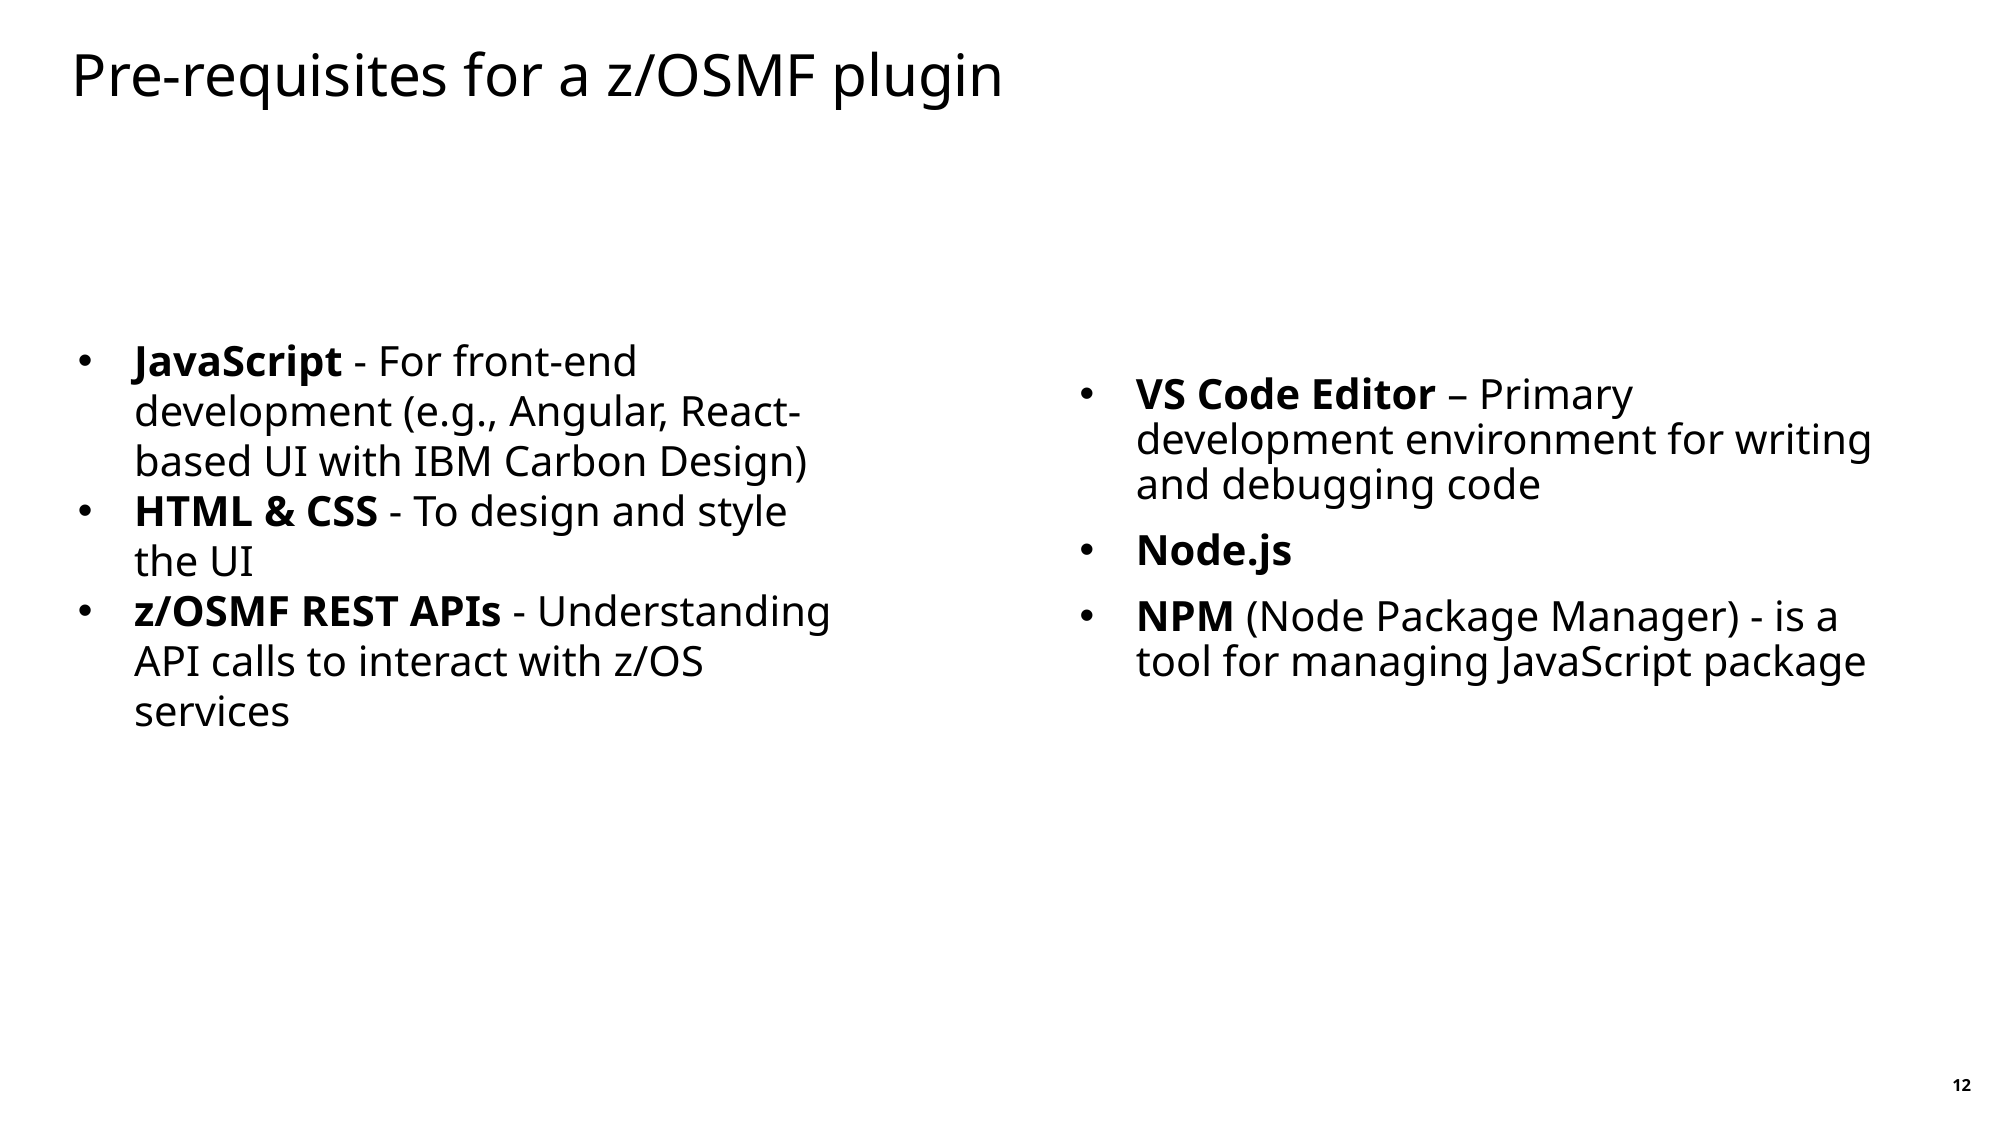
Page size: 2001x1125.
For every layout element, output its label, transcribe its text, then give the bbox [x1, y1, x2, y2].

title Pre-requisites for a z/OSMF plugin [71, 37, 1500, 229]
slide_number 12 [1840, 1066, 1987, 1125]
list Skills JavaScript - For front-end development (e.g., Angular, React-based UI with IBM Carbon Design) HTML & CSS - To design and style the UI z/OSMF REST APIs - Understanding API calls to interact with z/OS services [77, 254, 859, 1060]
text_box Tools VS Code Editor – Primary development environment for writing and debugging code Node.js NPM (Node Package Manager) - is a tool for managing JavaScript package [1064, 252, 1894, 1056]
